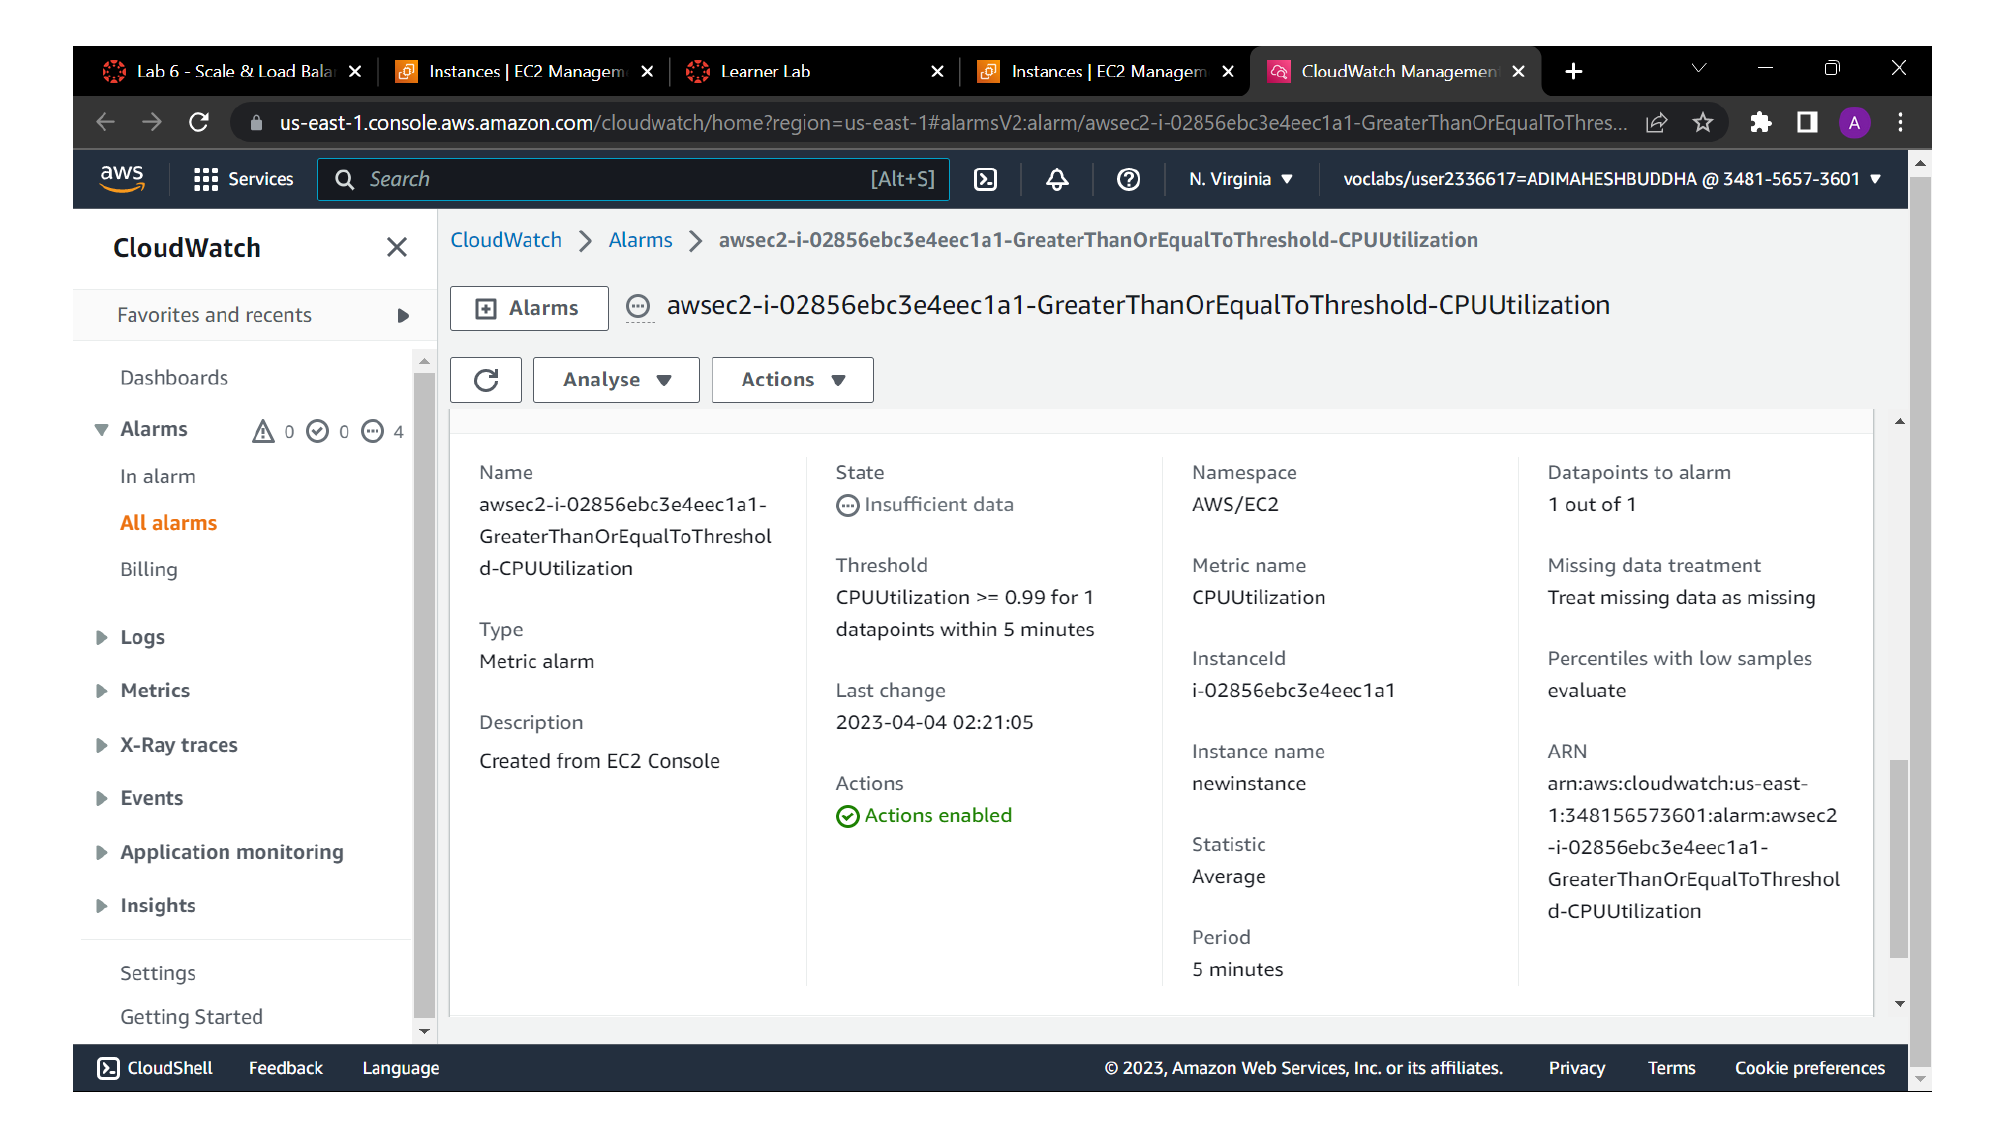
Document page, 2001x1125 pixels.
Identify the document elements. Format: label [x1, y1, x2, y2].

list [73, 46, 1932, 1092]
